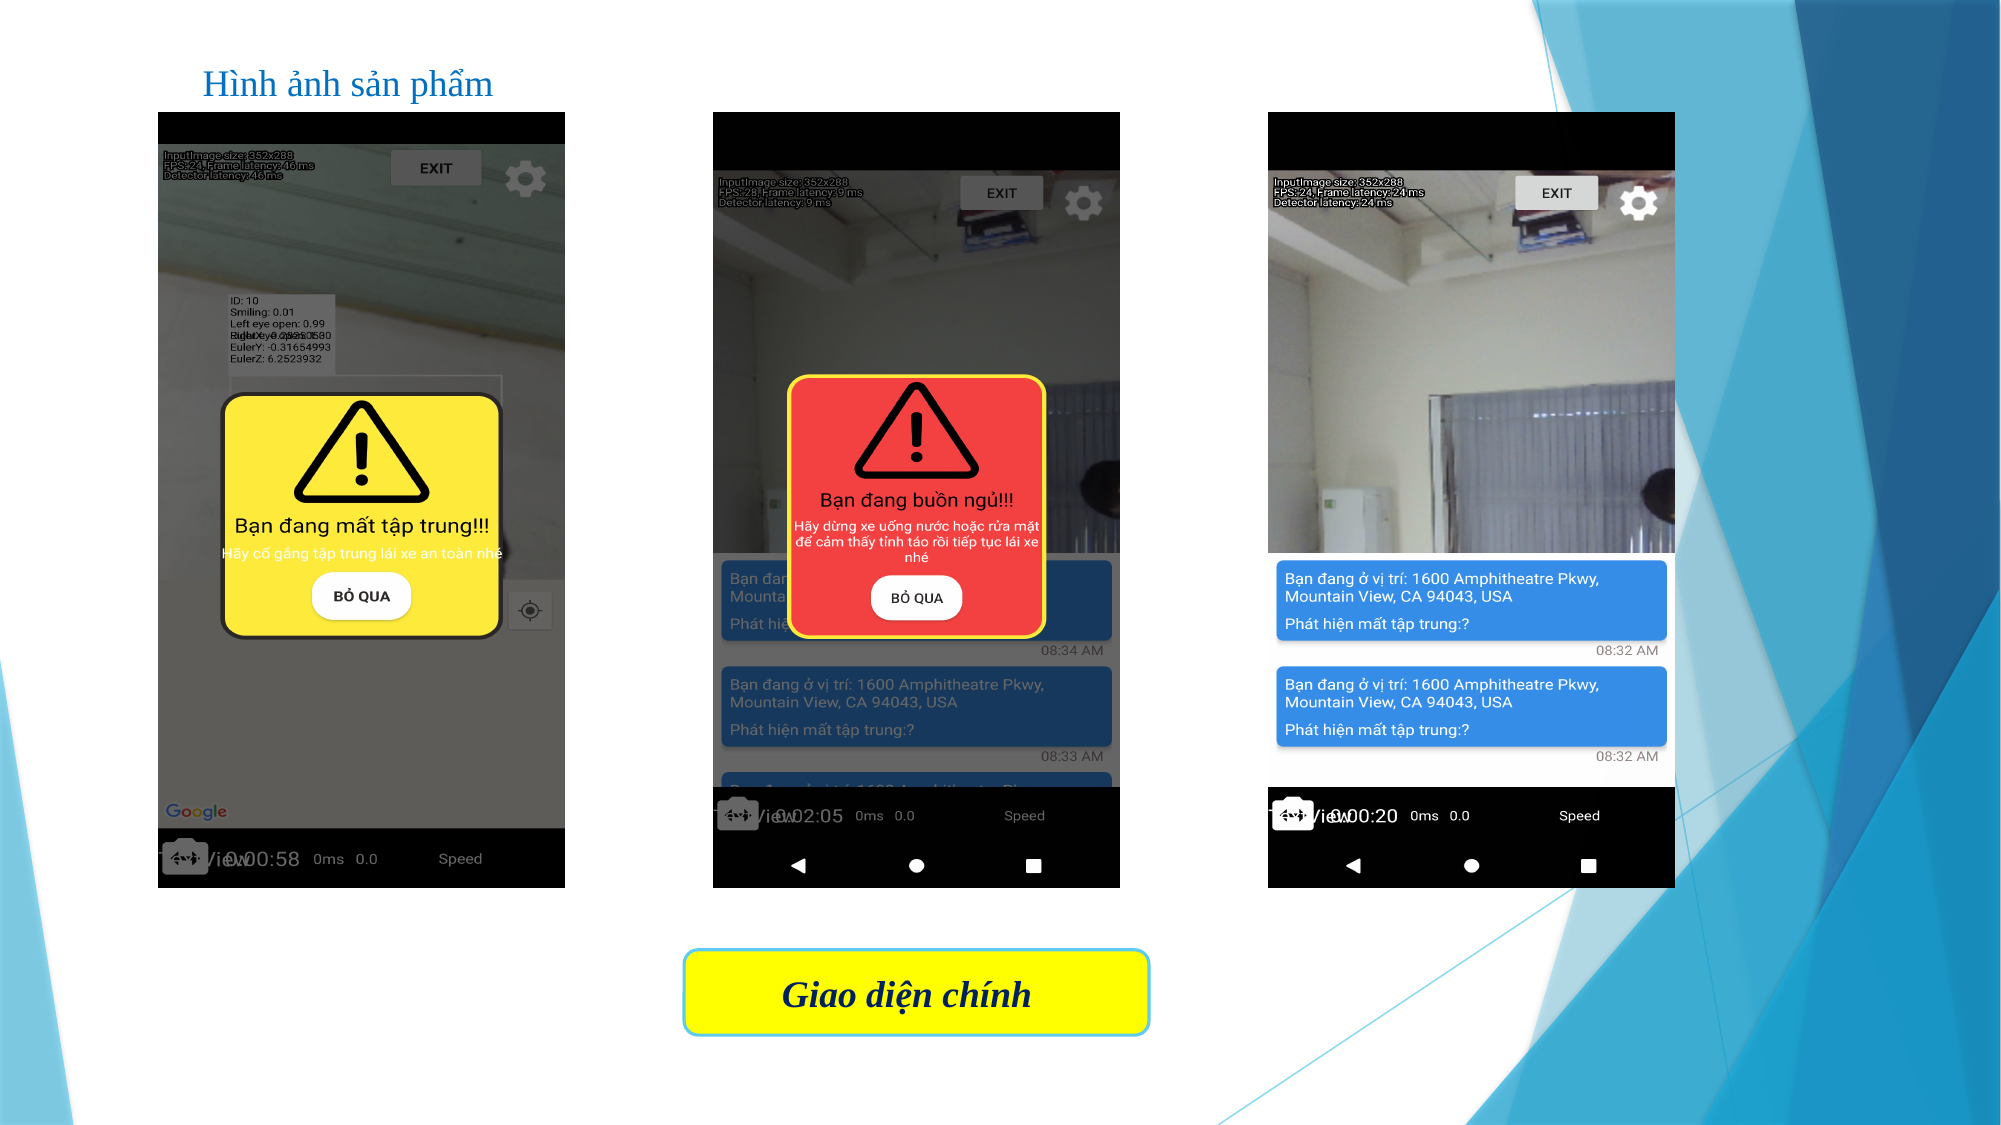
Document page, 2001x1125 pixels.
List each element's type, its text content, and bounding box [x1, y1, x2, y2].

text_box Hình ảnh sản phẩm [187, 51, 565, 111]
picture [158, 111, 566, 889]
picture [712, 112, 1121, 889]
text_box [682, 948, 1151, 1037]
picture [1267, 111, 1676, 889]
text_box Giao diện chính [767, 962, 1098, 1022]
